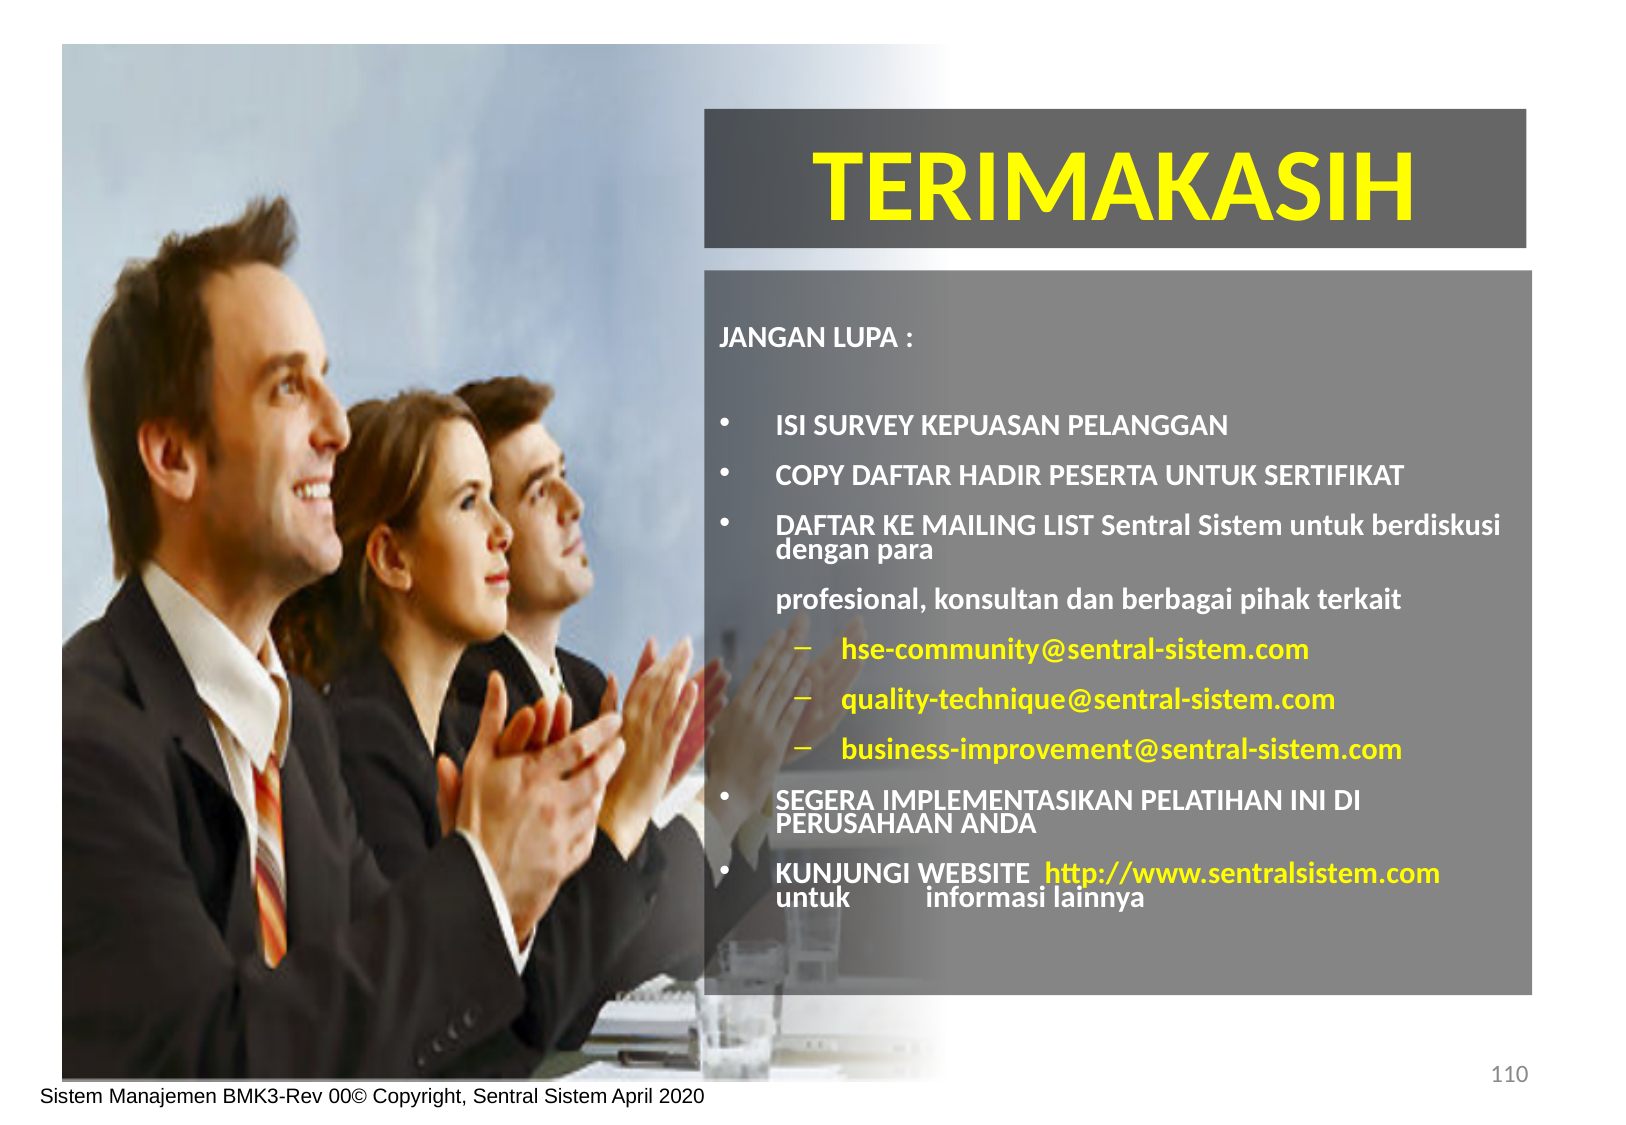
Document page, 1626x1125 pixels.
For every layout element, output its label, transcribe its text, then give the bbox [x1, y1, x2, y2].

text_box Sistem Manajemen BMK3-Rev 00© Copyright, Sentral Sistem April 2020 [24, 1074, 813, 1125]
slide_number 110 [1164, 1042, 1544, 1103]
picture [62, 44, 986, 1082]
list JANGAN LUPA : ISI SURVEY KEPUASAN PELANGGAN COPY DAFTAR HADIR PESERTA UNTUK SERTIFIKAT DAFTAR KE MAILING LIST Sentral Sistem untuk berdiskusi dengan para profesional, konsultan dan berbagai pihak terkait hse-community@sentral-sistem.com quality-technique@sentral-sistem.com business-improvement@sentral-sistem.com SEGERA IMPLEMENTASIKAN PELATIHAN INI DI PERUSAHAAN ANDA KUNJUNGI WEBSITE http://www.sentralsistem.com untuk informasi lainnya [990, 270, 1533, 996]
text_box TERIMAKASIH [990, 108, 1527, 249]
